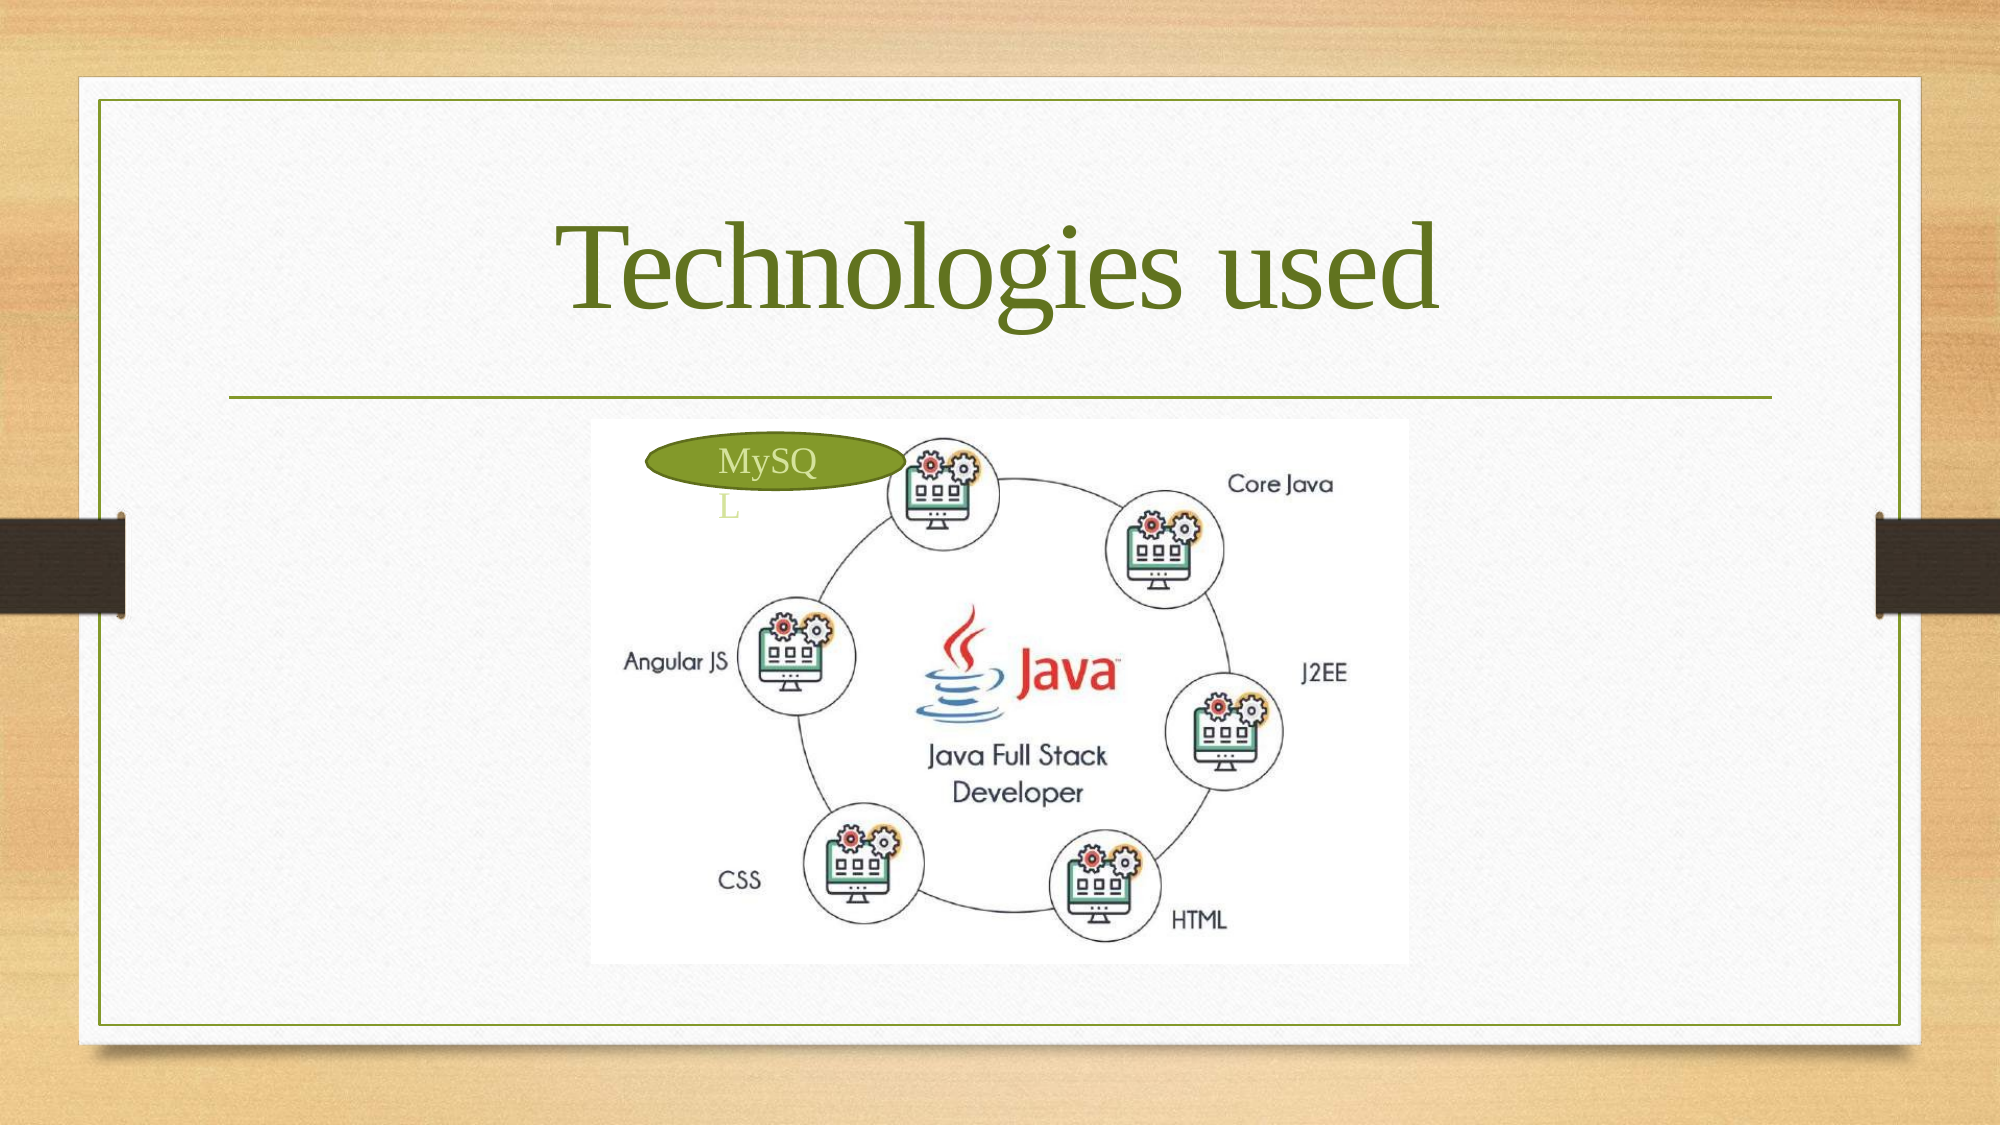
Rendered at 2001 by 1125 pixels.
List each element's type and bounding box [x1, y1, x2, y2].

text_box [0, 0, 2000, 1125]
text_box [591, 419, 1409, 964]
